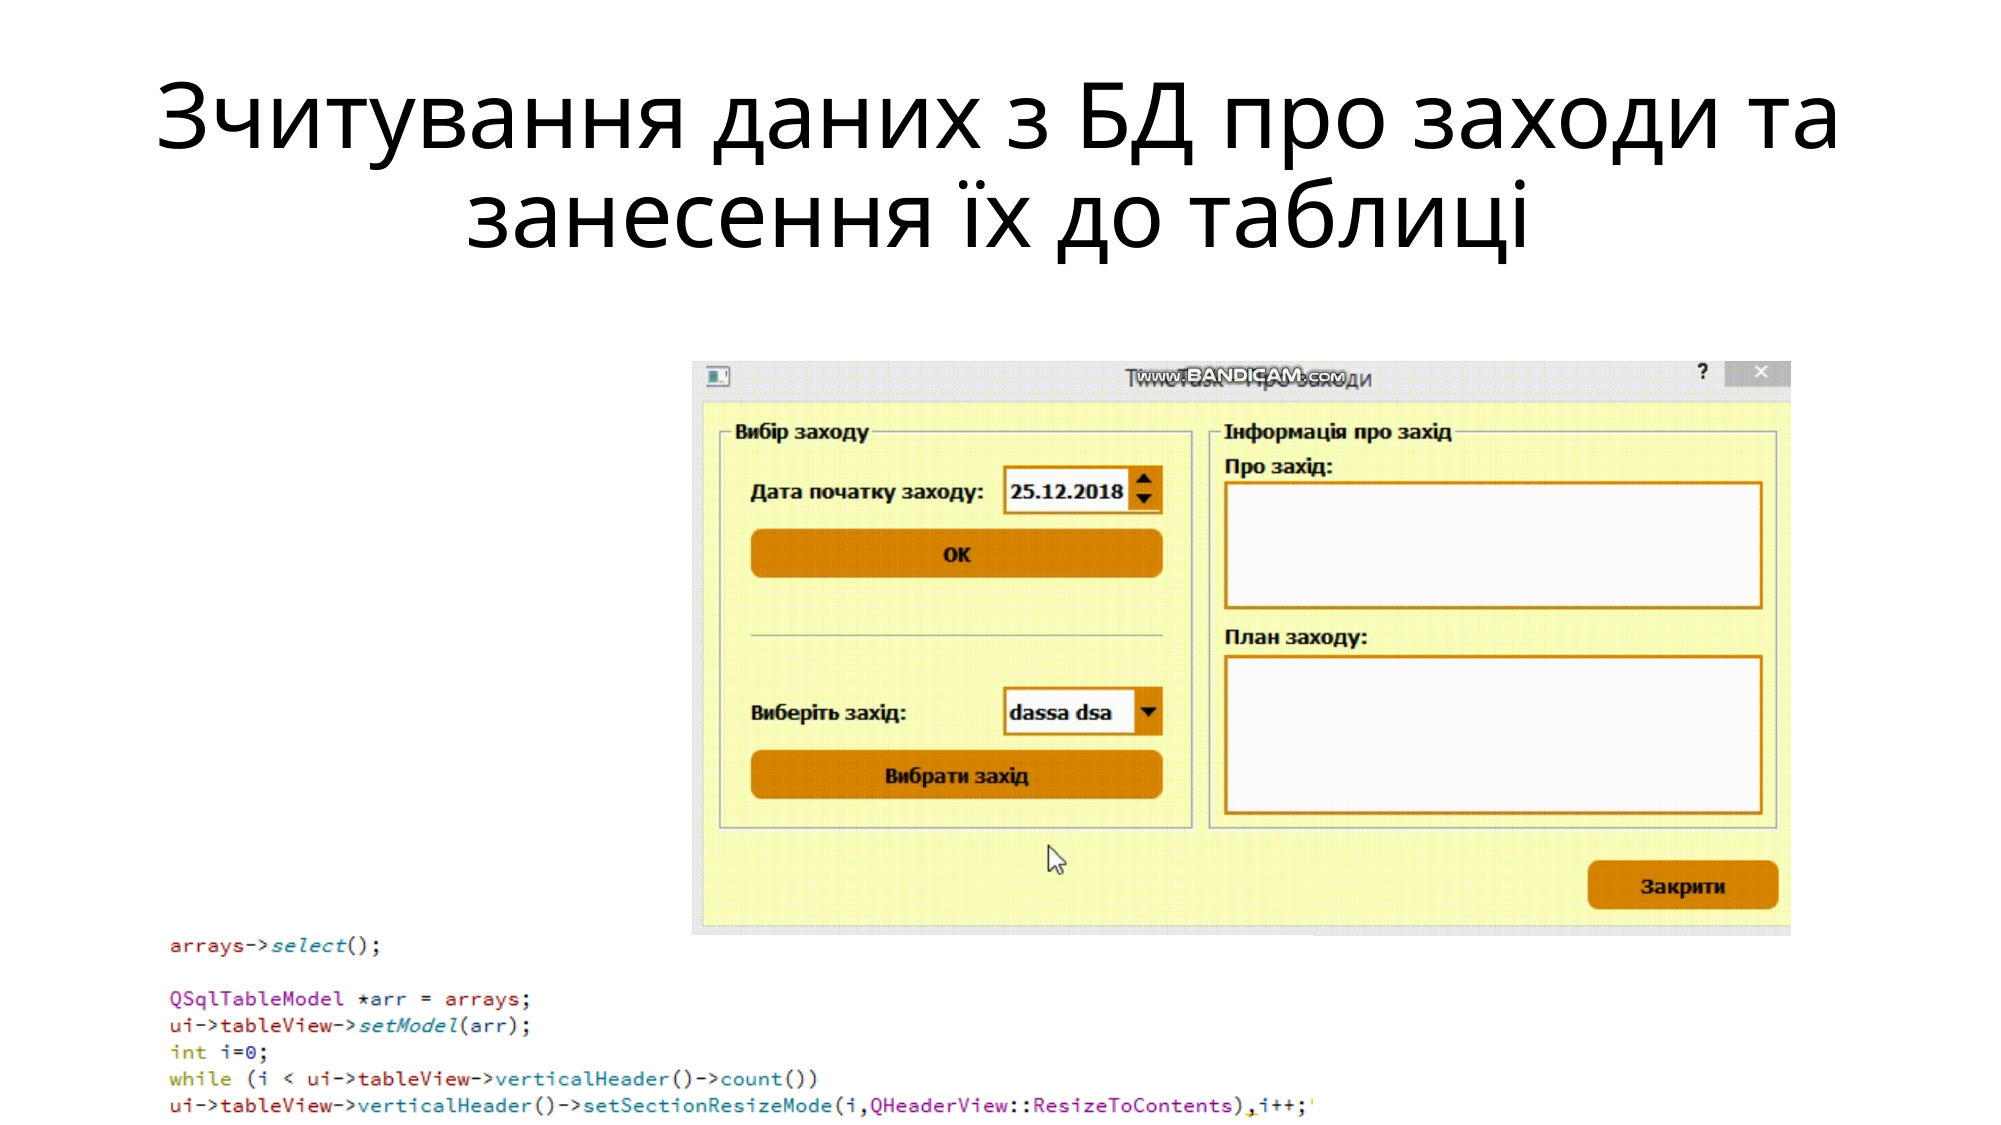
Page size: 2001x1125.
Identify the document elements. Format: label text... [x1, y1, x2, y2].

picture [159, 361, 1791, 1125]
title Зчитування даних з БД про заходи та занесення їх до таблиці [137, 59, 1863, 278]
